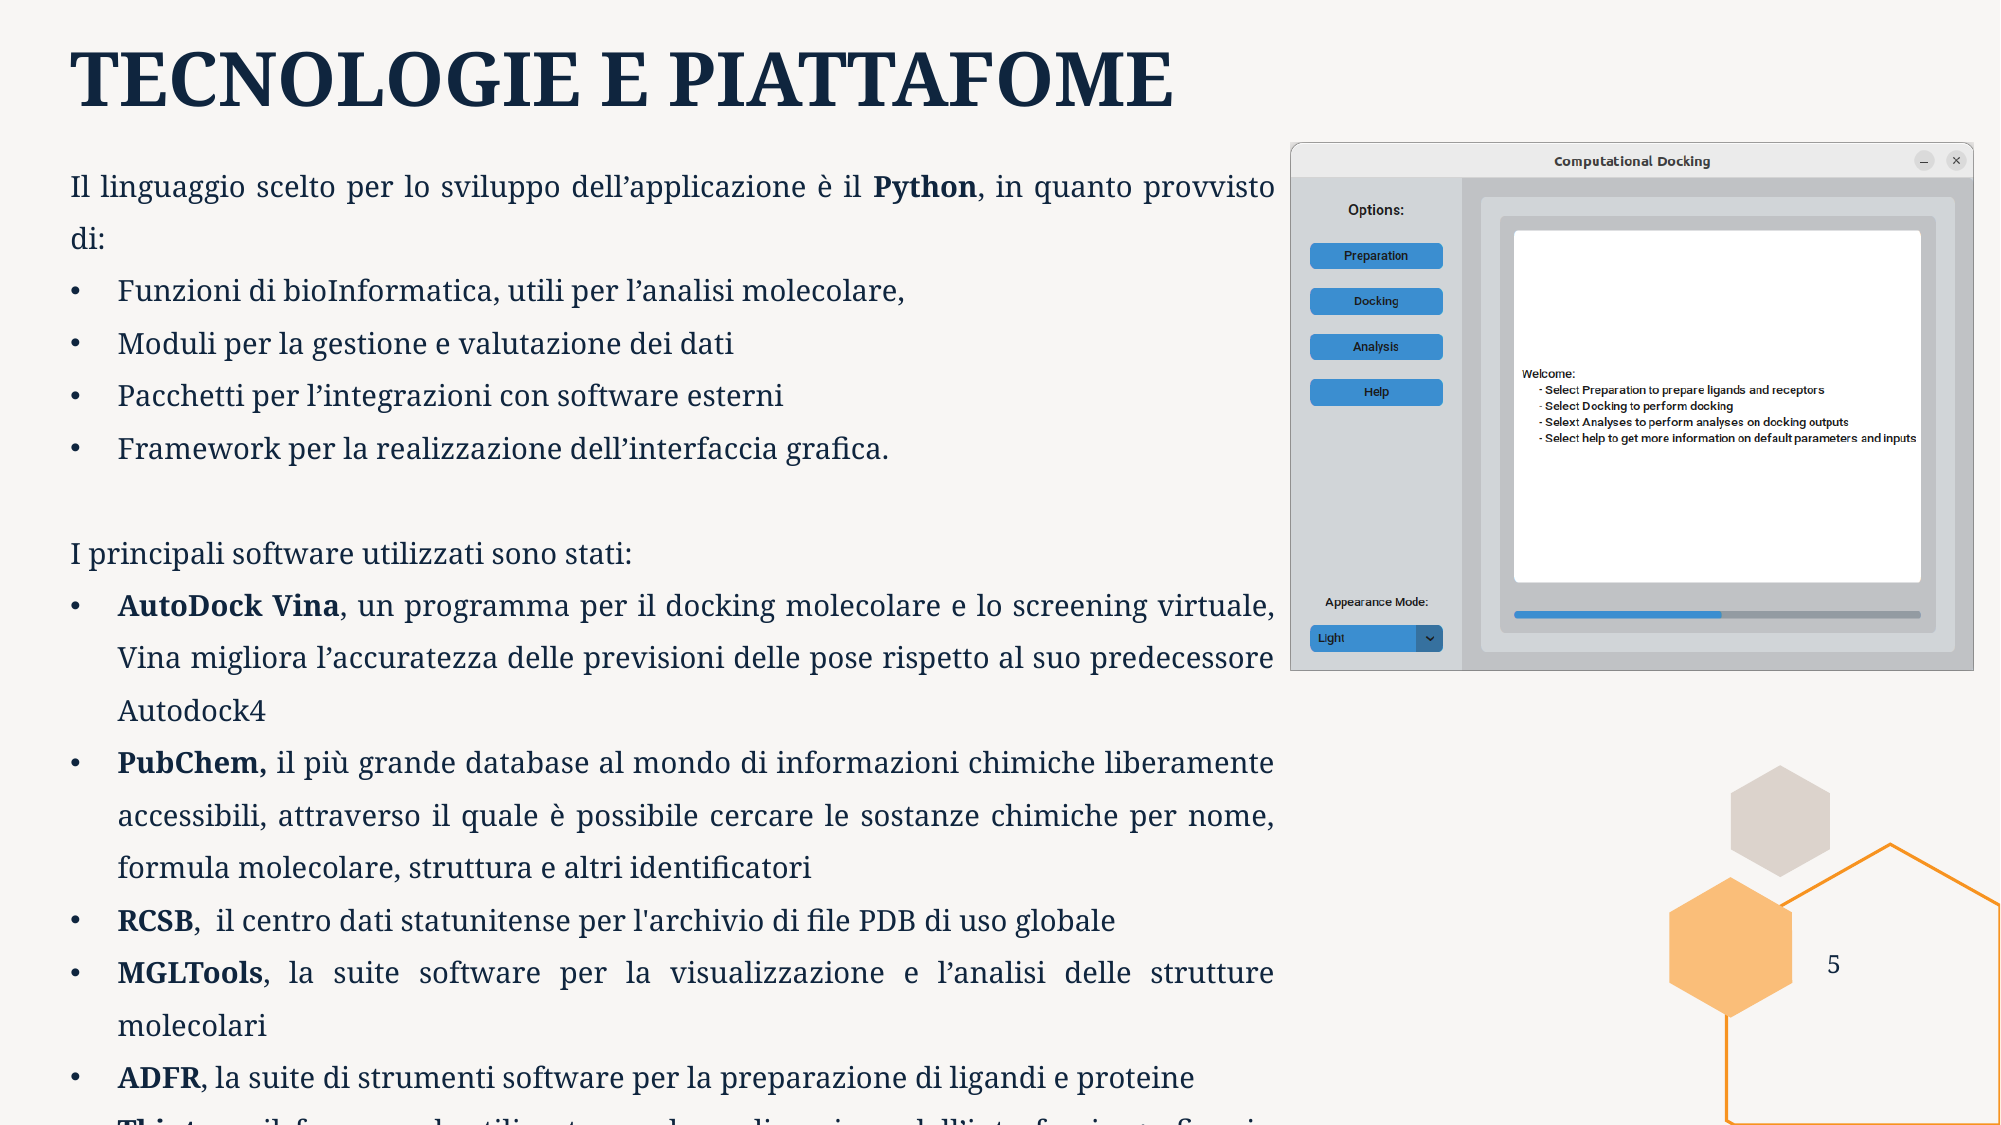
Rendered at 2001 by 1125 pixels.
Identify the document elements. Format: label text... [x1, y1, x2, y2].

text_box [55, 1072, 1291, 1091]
text_box Il linguaggio scelto per lo sviluppo dell’applicazione è il Python, in quanto provvisto di: Funzioni di bioInformatica, utili per l’analisi molecolare, Moduli per la gestione e valutazione dei dati Pacchetti per l’integrazioni con software esterni Framework per la realizzazione dell’interfaccia grafica. I principali software utilizzati sono stati: AutoDock Vina, un programma per il docking molecolare e lo screening virtuale, Vina migliora l’accuratezza delle previsioni delle pose rispetto al suo predecessore Autodock4 PubChem, il più grande database al mondo di informazioni chimiche liberamente accessibili, attraverso il quale è possibile cercare le sostanze chimiche per nome, formula molecolare, struttura e altri identificatori RCSB, il centro dati statunitense per l'archivio di file PDB di uso globale MGLTools, la suite software per la visualizzazione e l’analisi delle strutture molecolari ADFR, la suite di strumenti software per la preparazione di ligandi e proteine Tkinter, il framework utilizzato per la realizzazione dell’interfaccia grafica, in particolare è stato utilizzata una sua versione modificata: customTkinter, più adatta ad i moderni sistemi operativi. [55, 142, 1291, 863]
slide_number 5 [1796, 936, 1872, 996]
text_box [55, 863, 1664, 1072]
picture [1290, 142, 1974, 672]
title TECNOLOGIE E PIATTAFOME [55, 34, 1842, 129]
